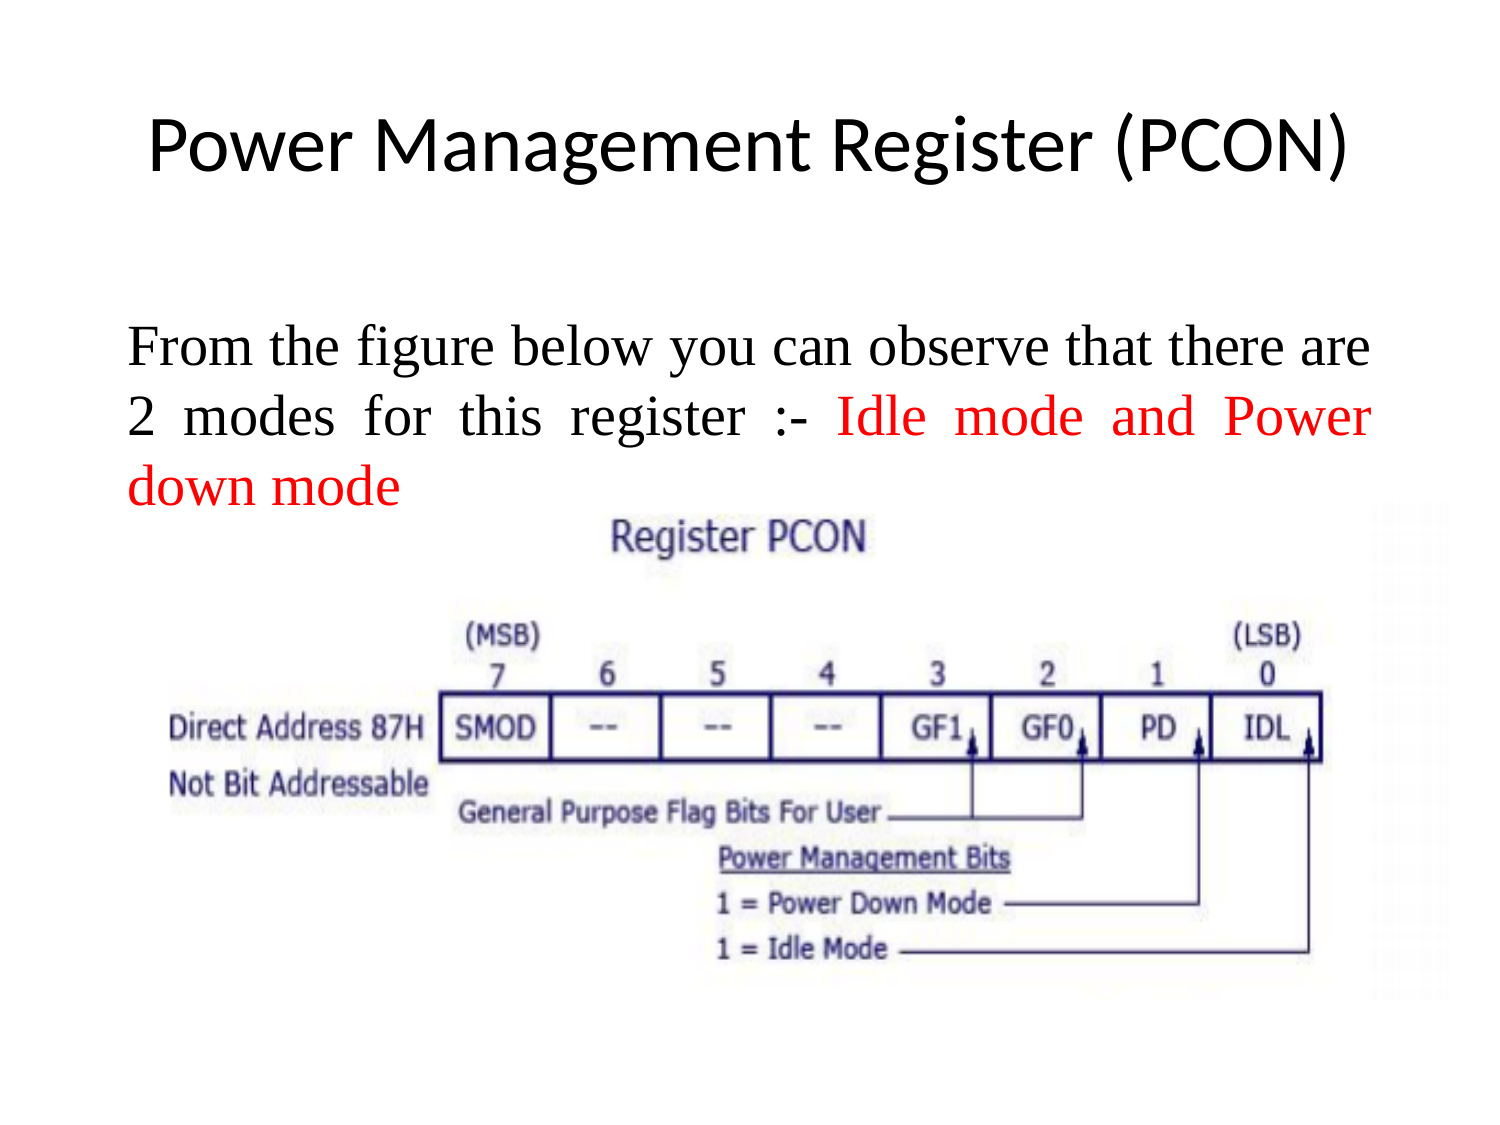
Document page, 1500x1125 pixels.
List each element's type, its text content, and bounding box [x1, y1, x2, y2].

title Power Management Register (PCON) [75, 45, 1425, 233]
text_box From the figure below you can observe that there are 2 modes for this register :- Idle mode and Power down mode [112, 299, 1388, 525]
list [162, 499, 1451, 1001]
